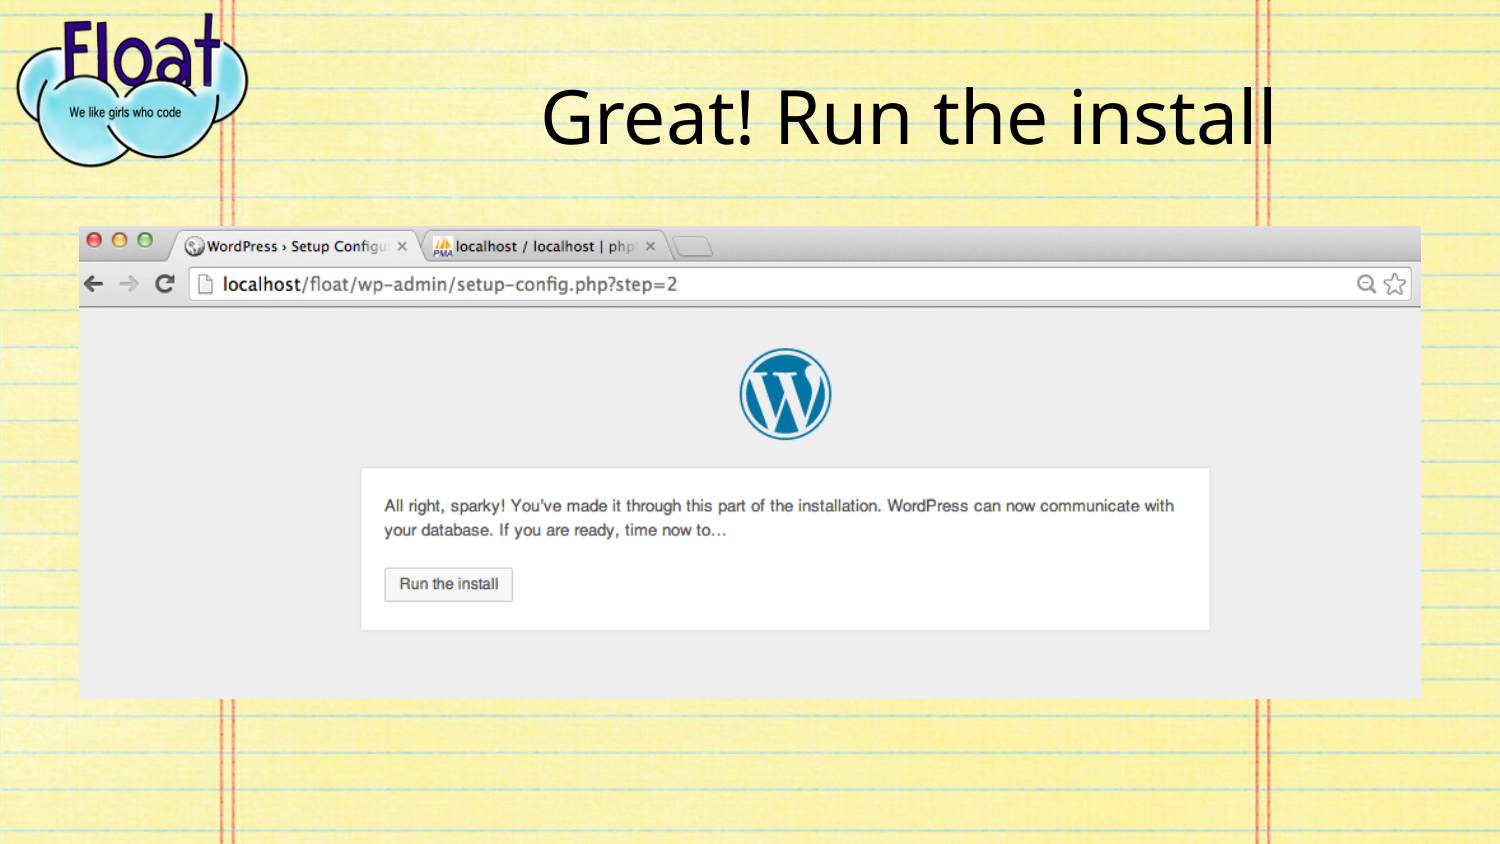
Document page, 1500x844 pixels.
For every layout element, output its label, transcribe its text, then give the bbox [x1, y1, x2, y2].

picture [0, 0, 1500, 844]
title Great! Run the install [75, 33, 1425, 175]
